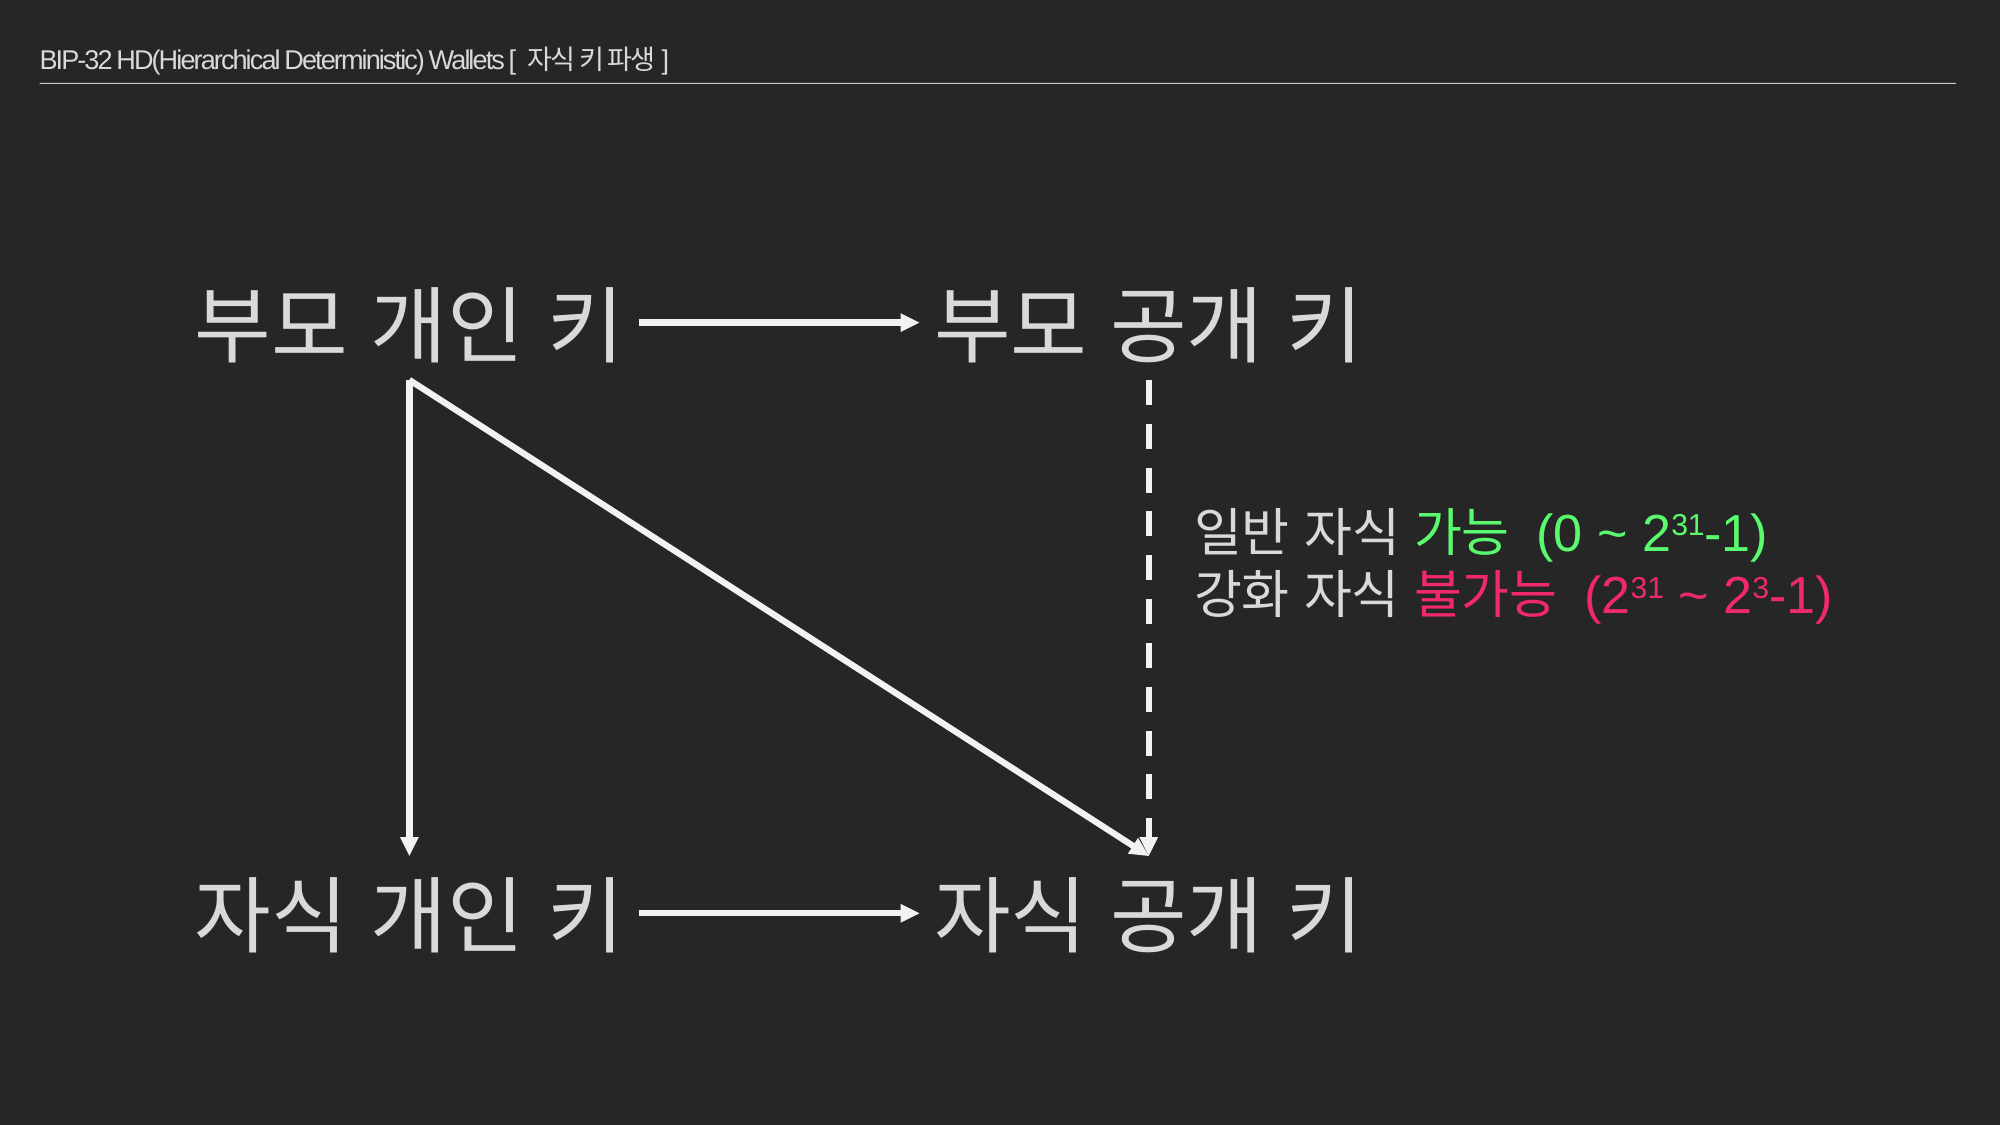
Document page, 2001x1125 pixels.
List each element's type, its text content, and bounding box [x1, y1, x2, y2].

text_box 자식 개인 키 [180, 855, 639, 971]
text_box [409, 381, 1149, 856]
text_box 부모 공개 키 [919, 265, 1379, 380]
text_box 부모 개인 키 [180, 265, 639, 380]
title BIP-32 HD(Hierarchical Deterministic) Wallets [ 자식 키 파생] [39, 31, 1961, 84]
text_box 일반 자식 가능 (0 ~ 231-1) 강화 자식 불가능 (231 ~ 23-1) [1179, 491, 1848, 632]
text_box 자식 공개 키 [919, 855, 1379, 971]
